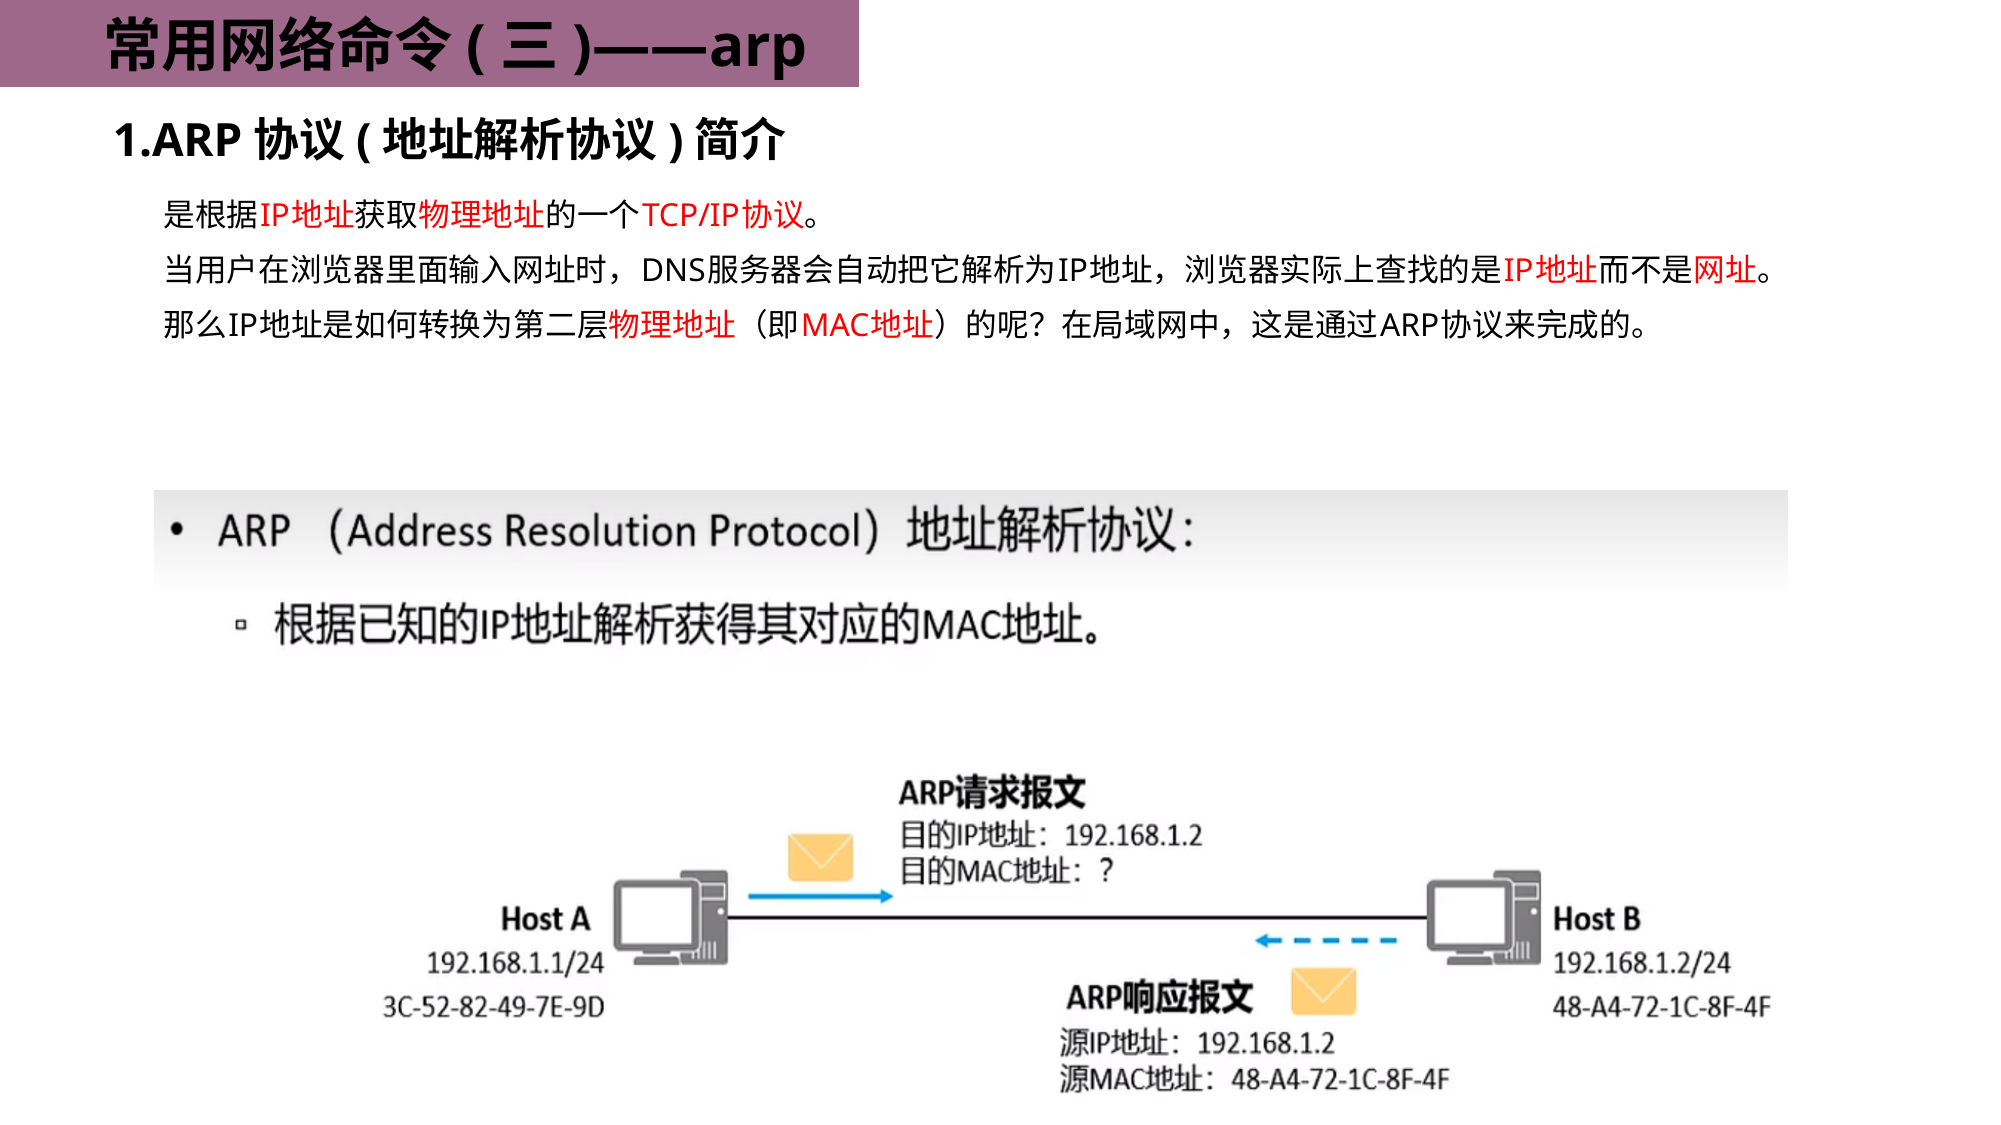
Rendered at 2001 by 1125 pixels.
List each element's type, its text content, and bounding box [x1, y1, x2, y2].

list 是根据IP地址获取物理地址的一个TCP/IP协议。 当用户在浏览器里面输入网址时，DNS服务器会自动把它解析为IP地址，浏览器实际上查找的是IP地址而不是网址。 那么IP地址是如何转换为第二层物理地址（即MAC地址）的呢？在局域网中，这是通过ARP协议来完成的。 [97, 169, 1902, 565]
text_box 常用网络命令(三)——arp [0, 0, 860, 88]
list 1.ARP协议(地址解析协议)简介 [97, 90, 1397, 169]
picture [153, 490, 1788, 1125]
